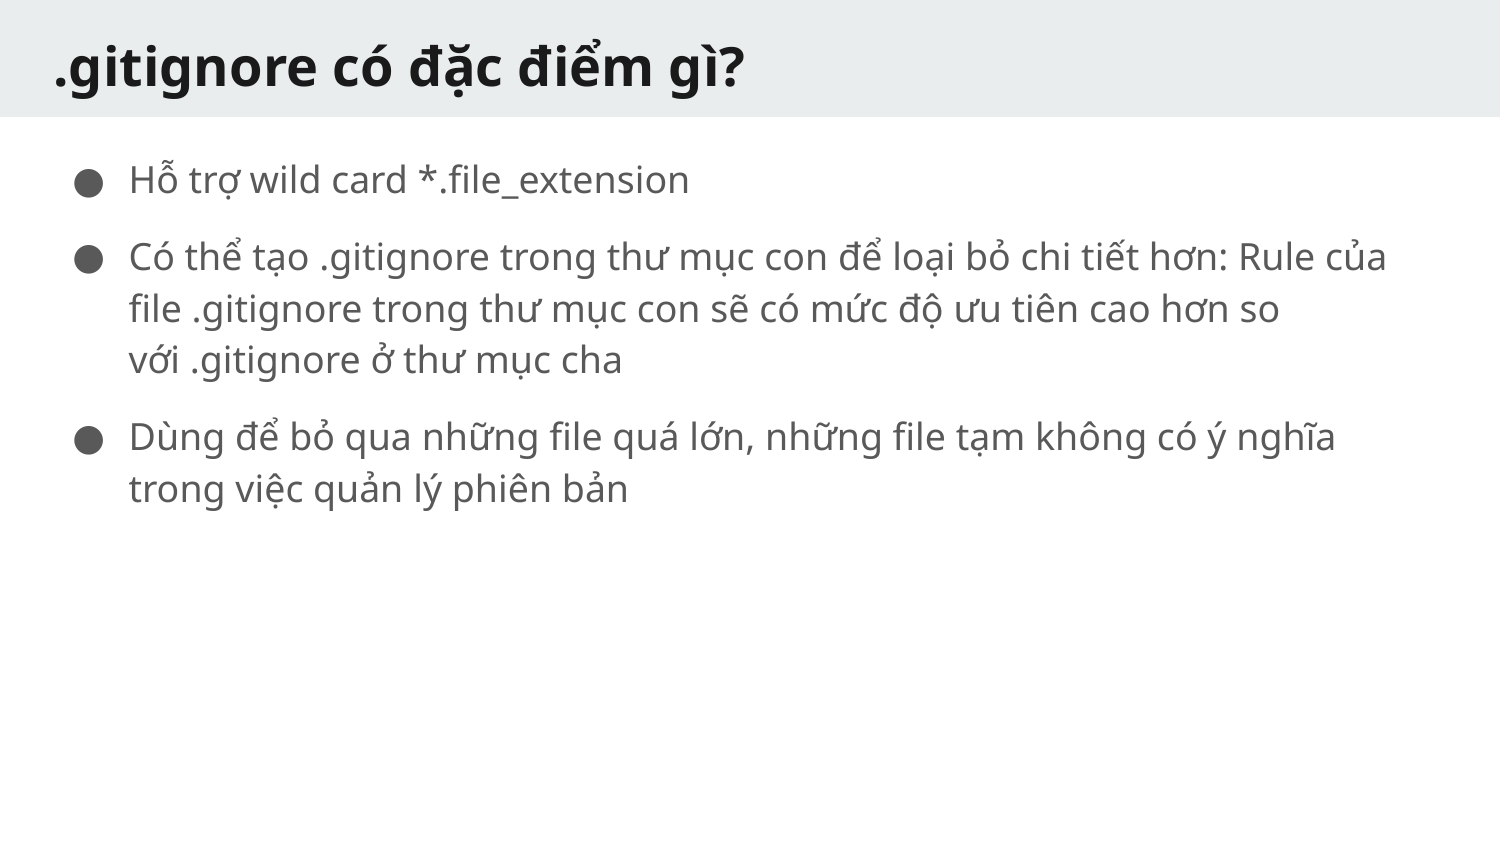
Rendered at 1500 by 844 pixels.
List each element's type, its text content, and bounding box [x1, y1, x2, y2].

list Hỗ trợ wild card *.file_extension Có thể tạo .gitignore trong thư mục con để loại bỏ chi tiết hơn: Rule của file .gitignore trong thư mục con sẽ có mức độ ưu tiên cao hơn so với .gitignore ở thư mục cha Dùng để bỏ qua những file quá lớn, những file tạm không có ý nghĩa trong việc quản lý phiên bản [38, 134, 1452, 559]
title .gitignore có đặc điểm gì? [38, 17, 1467, 106]
